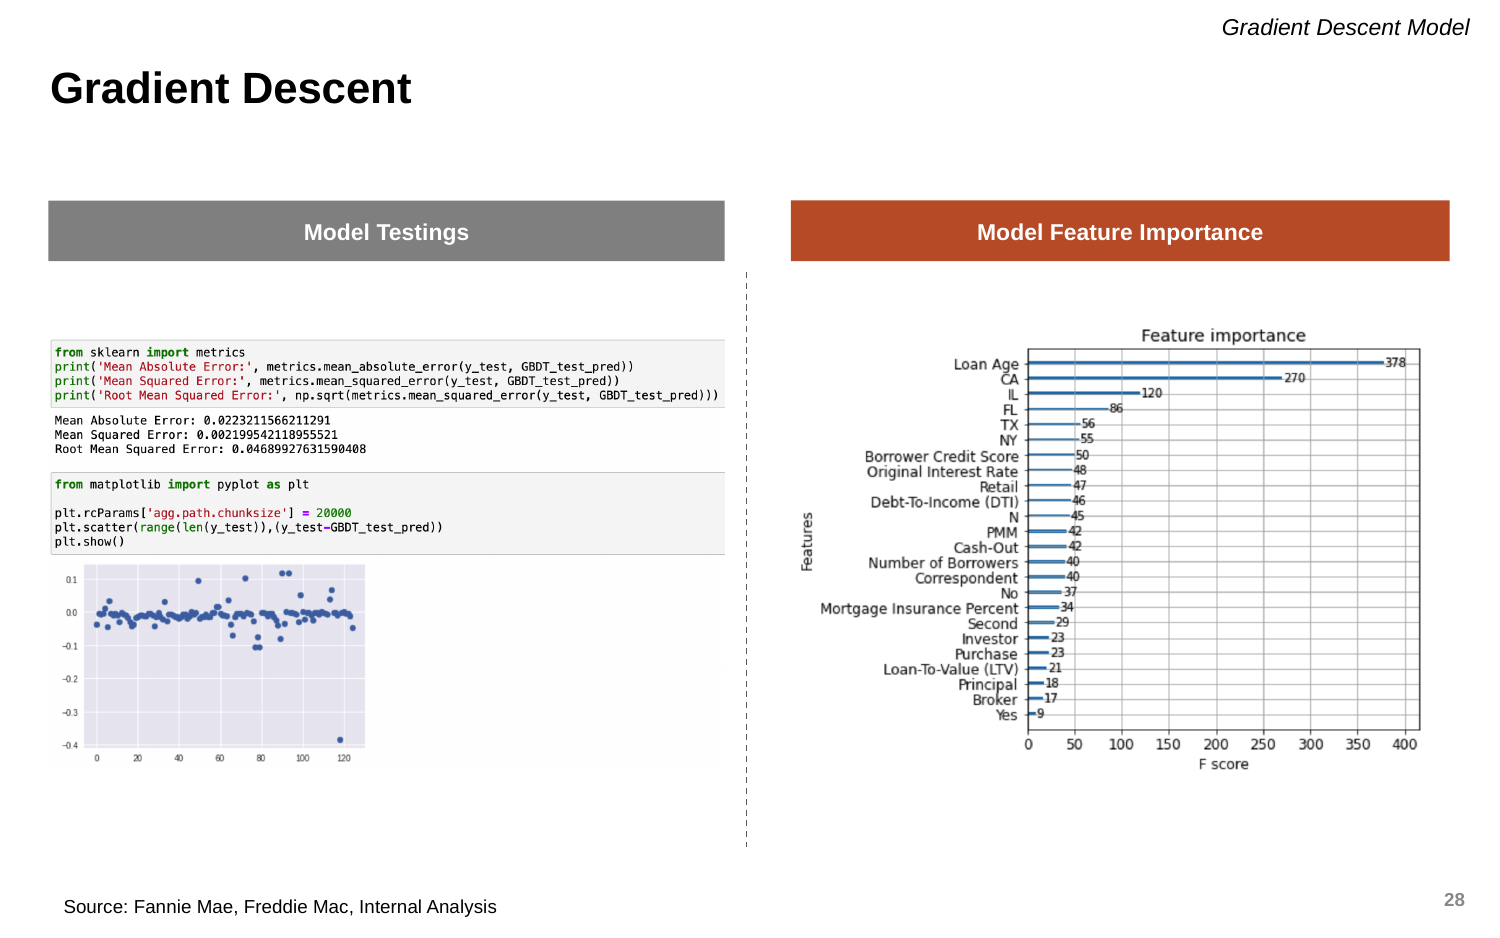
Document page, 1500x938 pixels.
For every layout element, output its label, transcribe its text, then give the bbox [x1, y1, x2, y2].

text_box Model Feature Importance [790, 200, 1450, 262]
text_box Source: Fannie Mae, Freddie Mac, Internal Analysis [48, 887, 1144, 925]
picture [48, 334, 725, 767]
slide_number 28 [1202, 881, 1466, 916]
picture [790, 319, 1437, 784]
list Gradient Descent [34, 57, 1457, 128]
text_box Gradient Descent Model [1064, 1, 1500, 52]
text_box Model Testings [48, 200, 725, 262]
